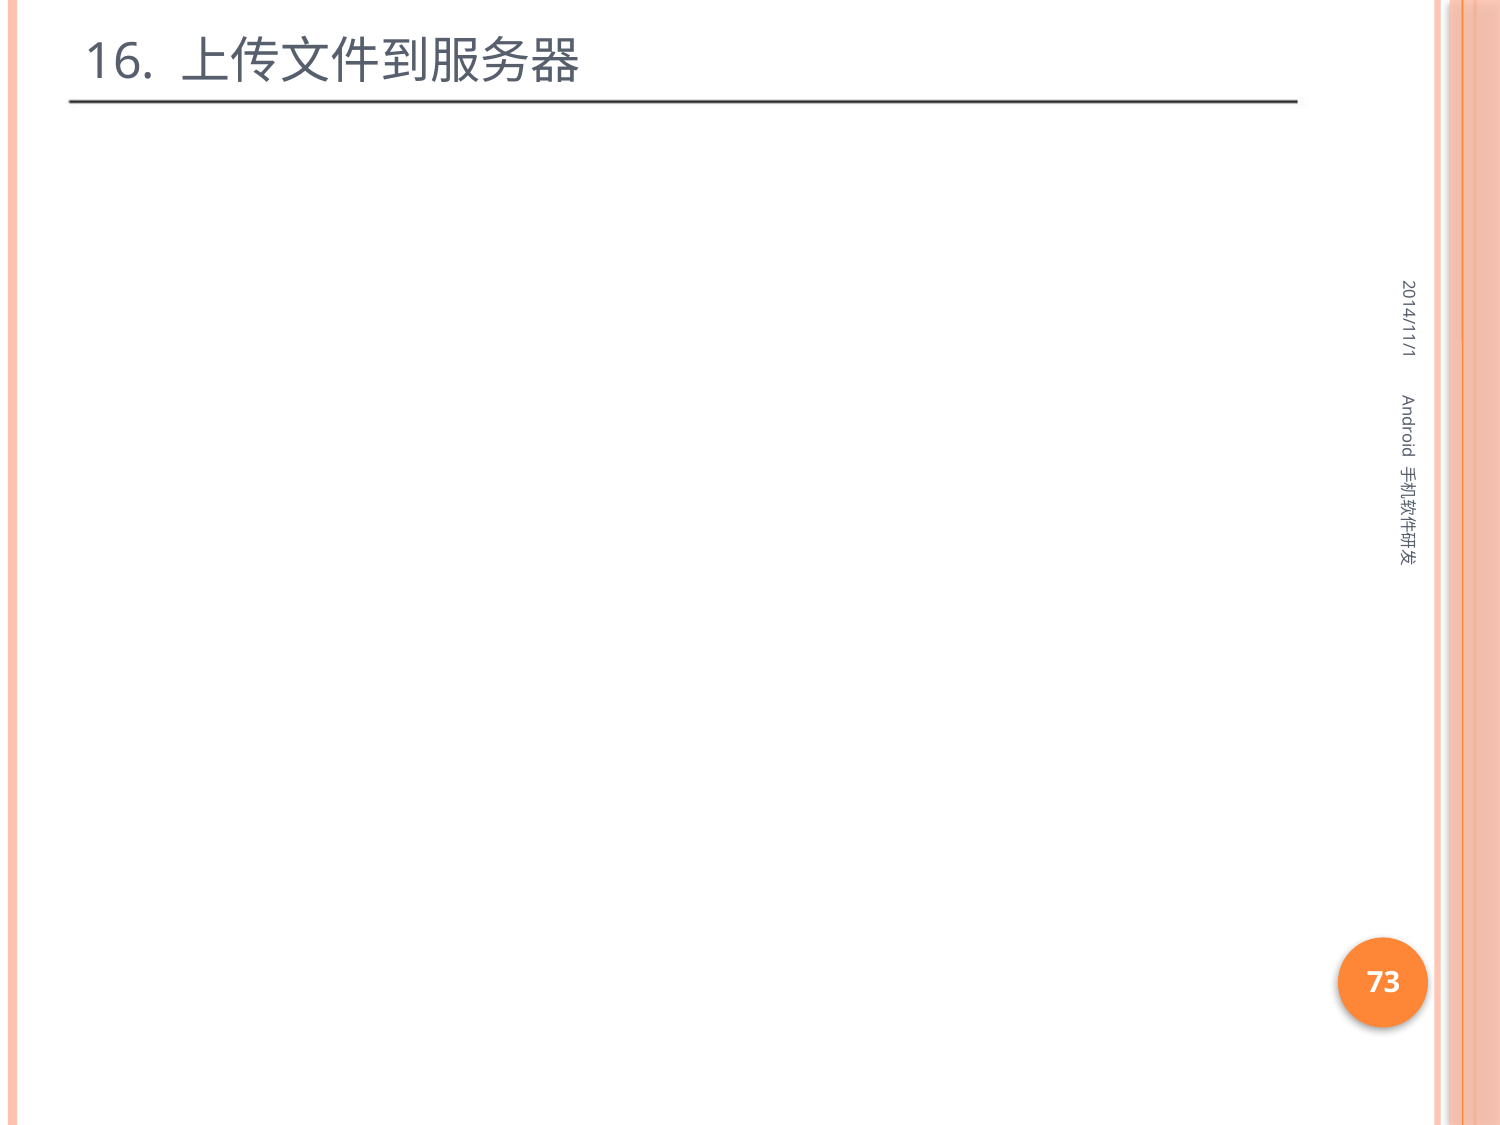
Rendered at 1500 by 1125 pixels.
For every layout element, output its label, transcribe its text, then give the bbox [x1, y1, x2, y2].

picture [0, 0, 7, 1125]
picture [18, 0, 1434, 1125]
picture [1441, 0, 1449, 1125]
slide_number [1378, 43, 1442, 374]
title 16. 上传文件到服务器 [70, 11, 1296, 96]
slide_number 73 [1333, 940, 1434, 1027]
footer Android 手机软件研发 [1379, 380, 1440, 906]
